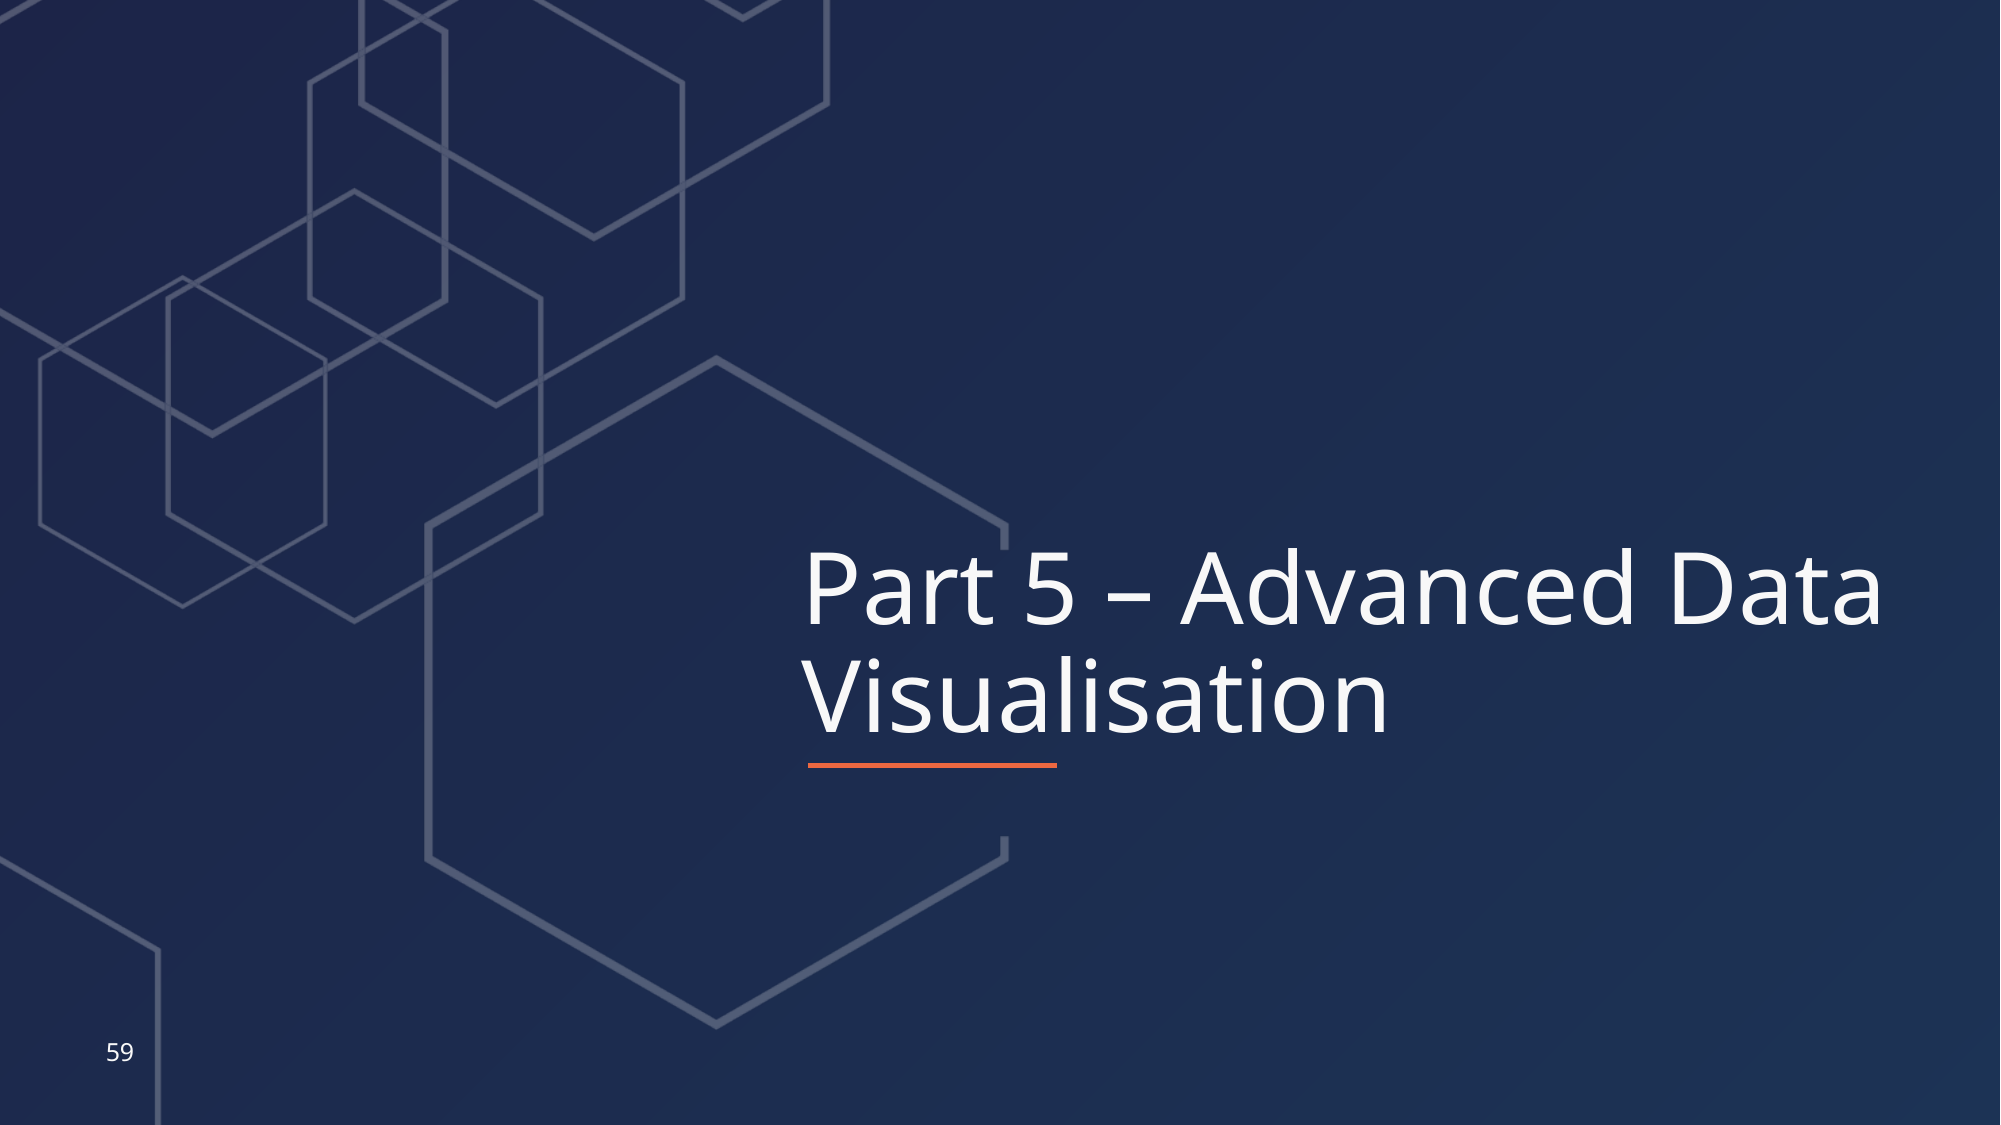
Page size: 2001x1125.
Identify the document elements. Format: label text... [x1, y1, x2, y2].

title Part 5 – Advanced Data Visualisation [801, 487, 1948, 806]
slide_number 59 [105, 1023, 556, 1084]
